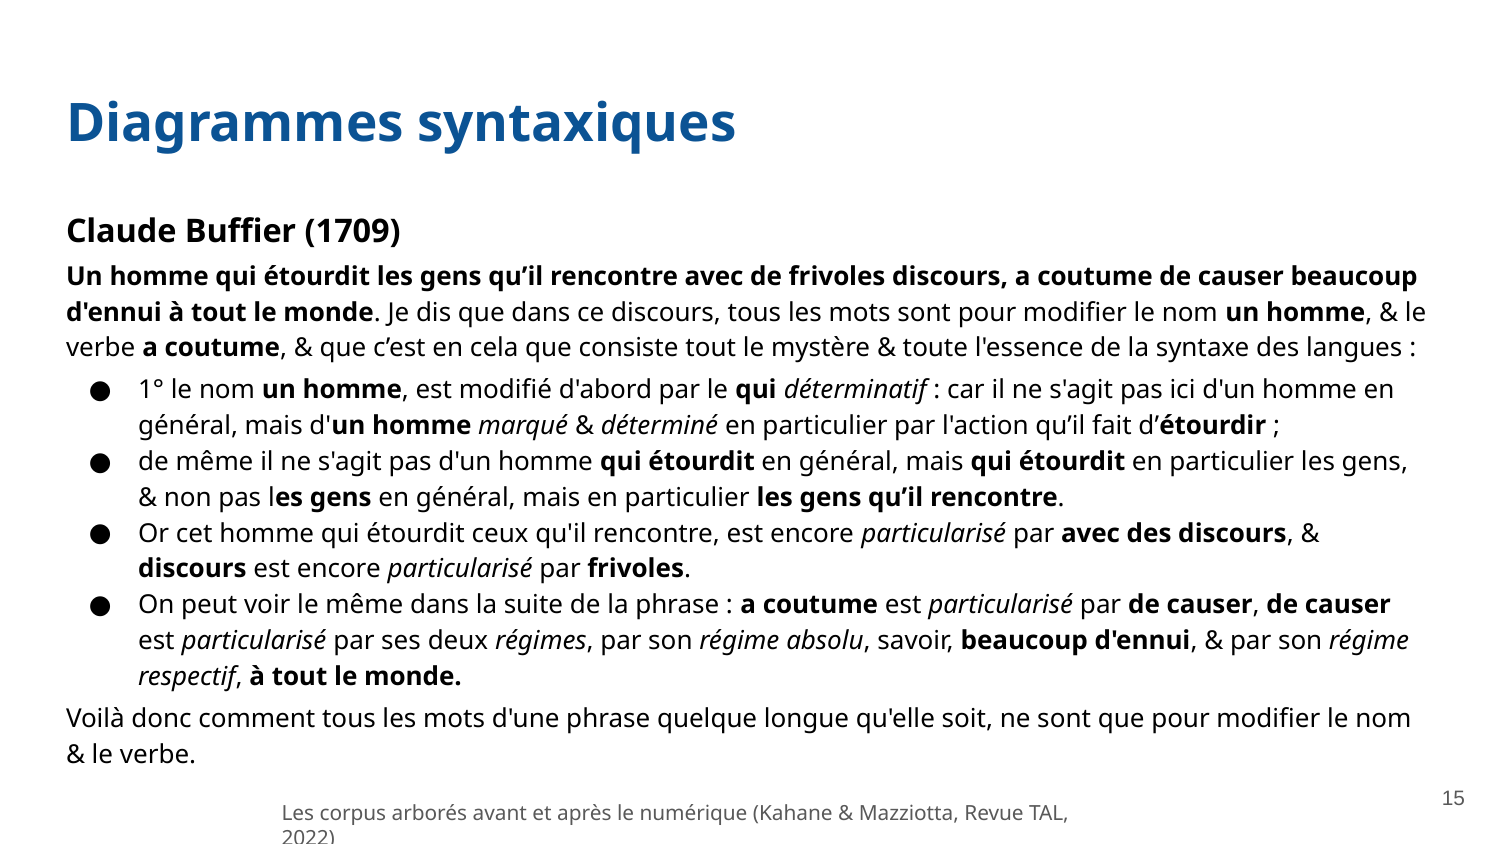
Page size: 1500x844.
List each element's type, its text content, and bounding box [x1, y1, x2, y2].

text_box Les corpus arborés avant et après le numérique (Kahane & Mazziotta, Revue TAL, 2022) [266, 784, 1124, 844]
slide_number ‹#› [1389, 764, 1480, 830]
list Claude Buffier (1709) Un homme qui étourdit les gens qu’il rencontre avec de frivoles discours, a coutume de causer beaucoup d'ennui à tout le monde. Je dis que dans ce discours, tous les mots sont pour modifier le nom un homme, & le verbe a coutume, & que c’est en cela que consiste tout le mystère & toute l'essence de la syntaxe des langues : 1° le nom un homme, est modifié d'abord par le qui déterminatif : car il ne s'agit pas ici d'un homme en général, mais d'un homme marqué & déterminé en particulier par l'action qu’il fait d’étourdir ; de même il ne s'agit pas d'un homme qui étourdit en général, mais qui étourdit en particulier les gens, & non pas les gens en général, mais en particulier les gens qu’il rencontre. Or cet homme qui étourdit ceux qu'il rencontre, est encore particularisé par avec des discours, & discours est encore particularisé par frivoles. On peut voir le même dans la suite de la phrase : a coutume est particularisé par de causer, de causer est particularisé par ses deux régimes, par son régime absolu, savoir, beaucoup d'ennui, & par son régime respectif, à tout le monde. Voilà donc comment tous les mots d'une phrase quelque longue qu'elle soit, ne sont que pour modifier le nom & le verbe. [51, 189, 1449, 830]
title Diagrammes syntaxiques [51, 72, 1449, 167]
